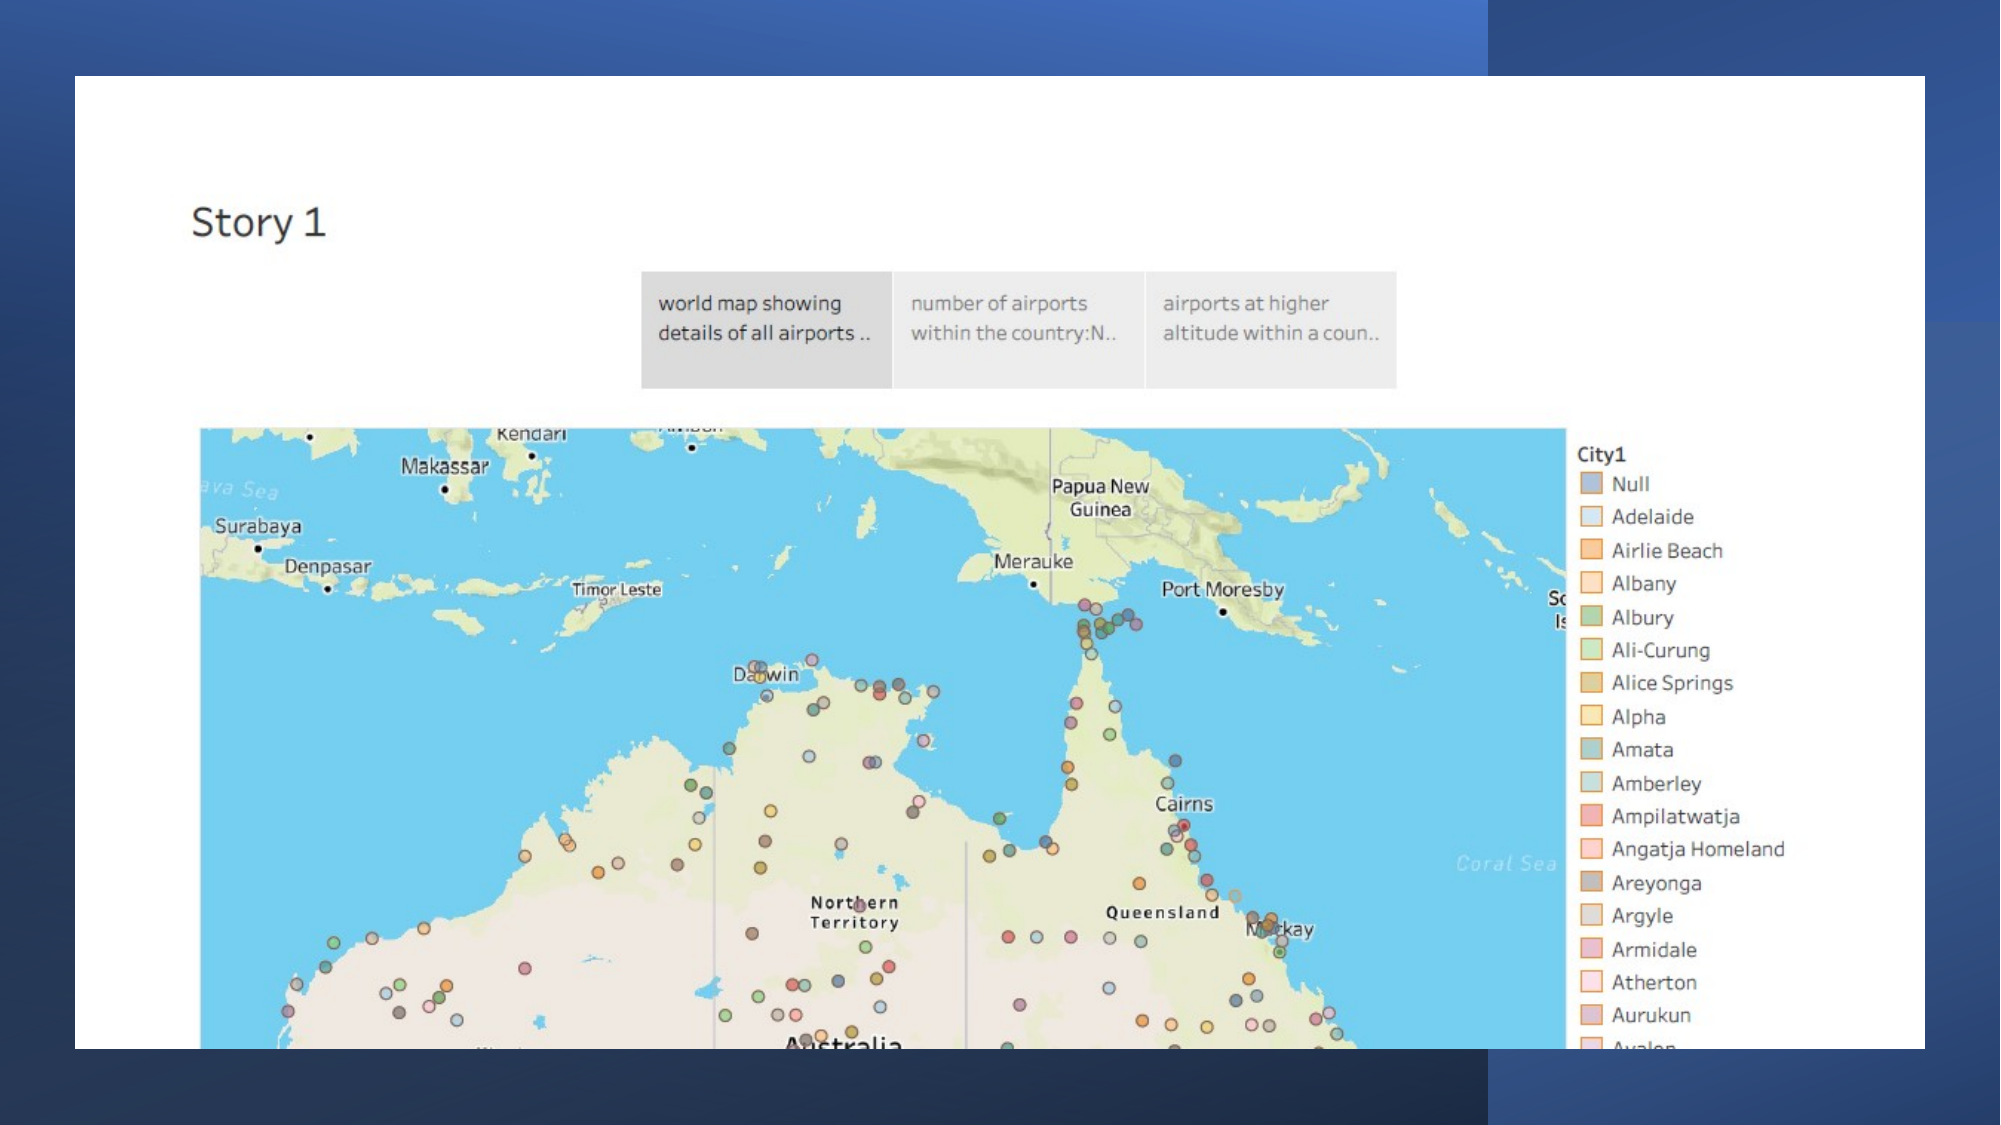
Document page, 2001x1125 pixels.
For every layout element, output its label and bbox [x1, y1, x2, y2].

list [74, 76, 1925, 1049]
text_box [0, 0, 1489, 321]
text_box [0, 321, 2000, 1125]
text_box [1489, 0, 2000, 321]
